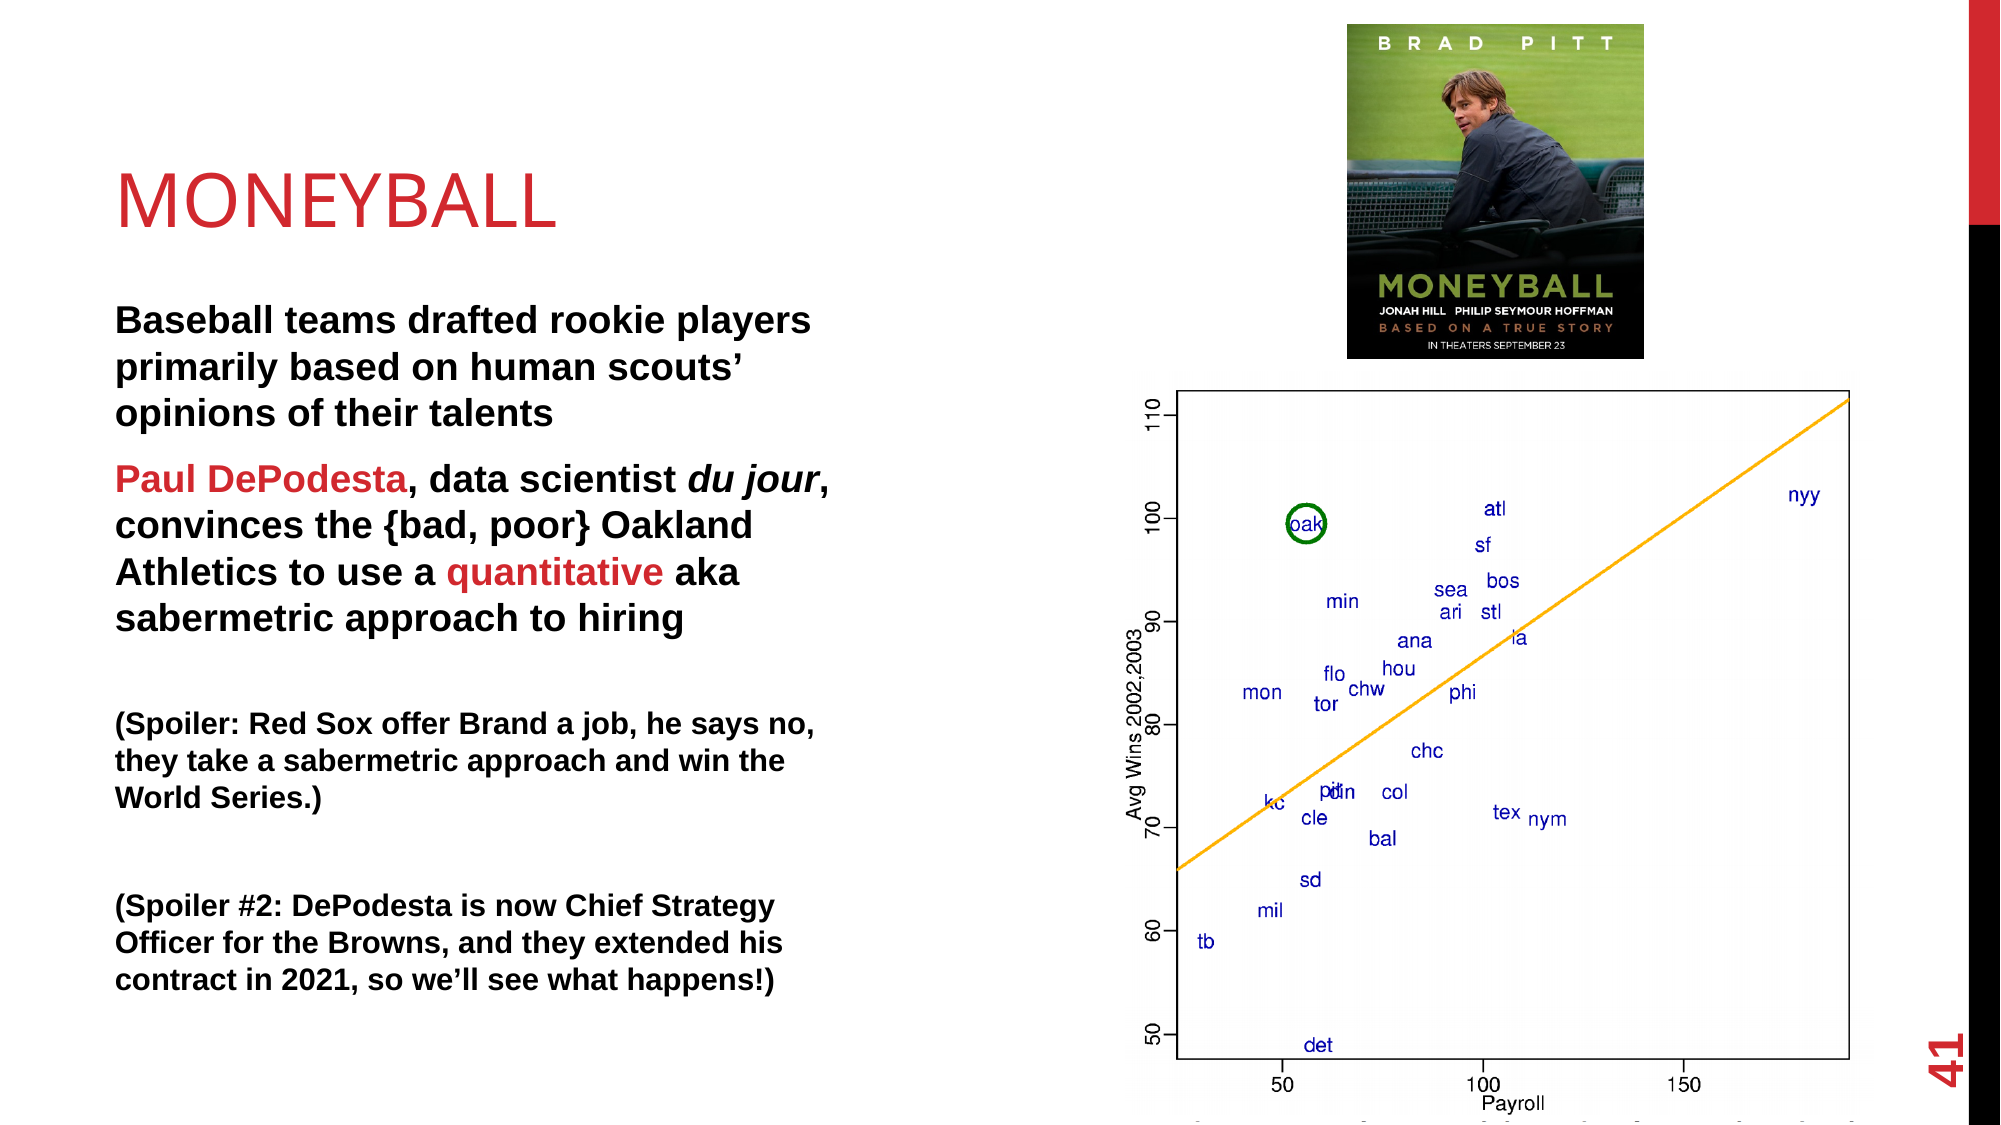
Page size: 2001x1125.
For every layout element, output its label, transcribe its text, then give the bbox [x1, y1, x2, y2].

title MONEYBALL [99, 25, 1345, 250]
list Baseball teams drafted rookie players primarily based on human scouts’ opinions of their talents Paul DePodesta, data scientist du jour, convinces the {bad, poor} Oakland Athletics to use a quantitative aka sabermetric approach to hiring (Spoiler: Red Sox offer Brand a job, he says no, they take a sabermetric approach and win the World Series.) (Spoiler #2: DePodesta is now Chief Strategy Officer for the Browns, and they extended his contract in 2021, so we’ll see what happens!) [99, 287, 865, 1005]
slide_number <number> [1903, 887, 1984, 1104]
picture [1347, 24, 1645, 360]
picture [1113, 371, 1879, 1122]
